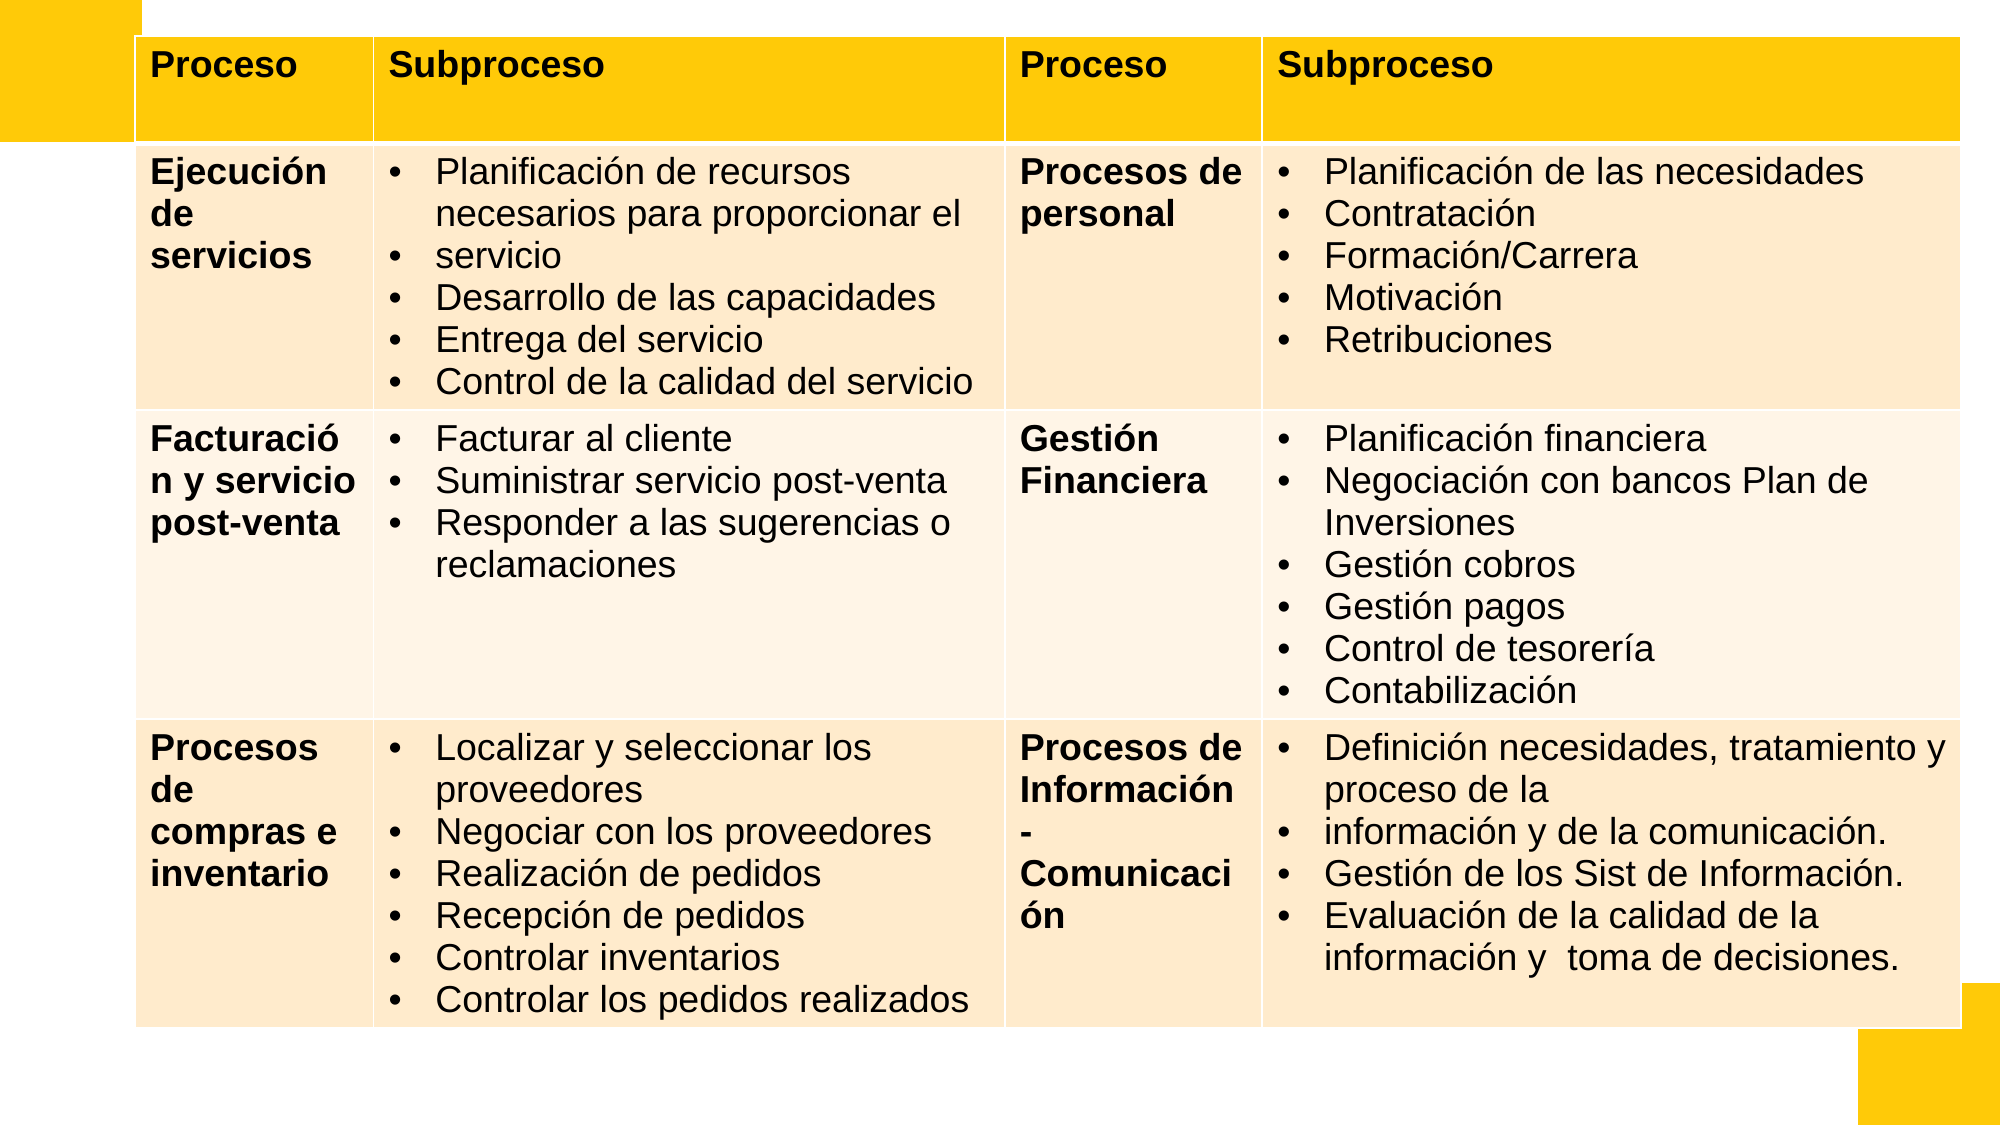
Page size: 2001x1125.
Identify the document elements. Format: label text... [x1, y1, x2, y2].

table_cell Facturación y servicio post-venta [136, 411, 373, 718]
table_cell Gestión Financiera [1006, 411, 1261, 718]
table_header Proceso [1006, 37, 1261, 141]
table_cell Definición necesidades, tratamiento y proceso de la información y de la comunicación. Gestión de los Sist de Información. Evaluación de la calidad de la información y toma de decisiones. [1263, 720, 1960, 1027]
table_cell Procesos de Información - Comunicación [1006, 720, 1261, 1027]
table_cell Localizar y seleccionar los proveedores Negociar con los proveedores Realización de pedidos Recepción de pedidos Controlar inventarios Controlar los pedidos realizados [374, 720, 1004, 1027]
table_cell Planificación de recursos necesarios para proporcionar el servicio Desarrollo de las capacidades Entrega del servicio Control de la calidad del servicio [374, 146, 1004, 409]
table_header Proceso [136, 37, 373, 141]
table_cell Planificación financiera Negociación con bancos Plan de Inversiones Gestión cobros Gestión pagos Control de tesorería Contabilización [1263, 411, 1960, 718]
table_cell Facturar al cliente Suministrar servicio post-venta Responder a las sugerencias o reclamaciones [374, 411, 1004, 718]
table_cell Procesos de compras e inventario [136, 720, 373, 1027]
table_header Subproceso [374, 37, 1004, 141]
table_header Subproceso [1263, 37, 1960, 141]
table_cell Planificación de las necesidades Contratación Formación/Carrera Motivación Retribuciones [1263, 146, 1960, 409]
table_cell Procesos de personal [1006, 146, 1261, 409]
table_cell Ejecución de servicios [136, 146, 373, 409]
